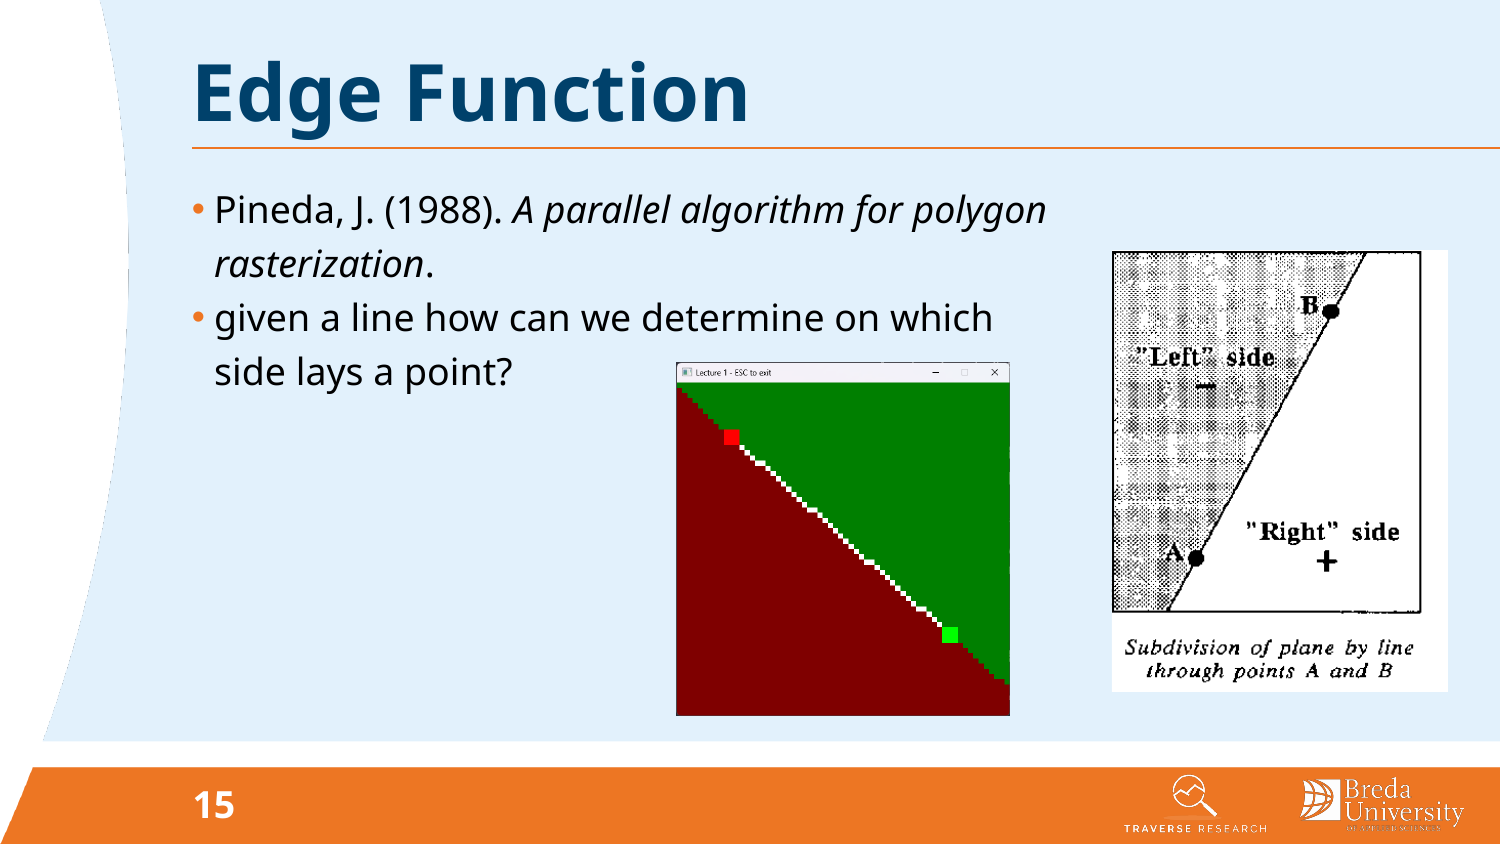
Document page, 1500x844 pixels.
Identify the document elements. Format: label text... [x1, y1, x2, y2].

list Pineda, J. (1988). A parallel algorithm for polygon rasterization. given a line how can we determine on which side lays a point? [191, 176, 1054, 741]
slide_number 15 [177, 773, 351, 819]
picture [0, 0, 1500, 844]
title Edge Function [191, 3, 1341, 138]
